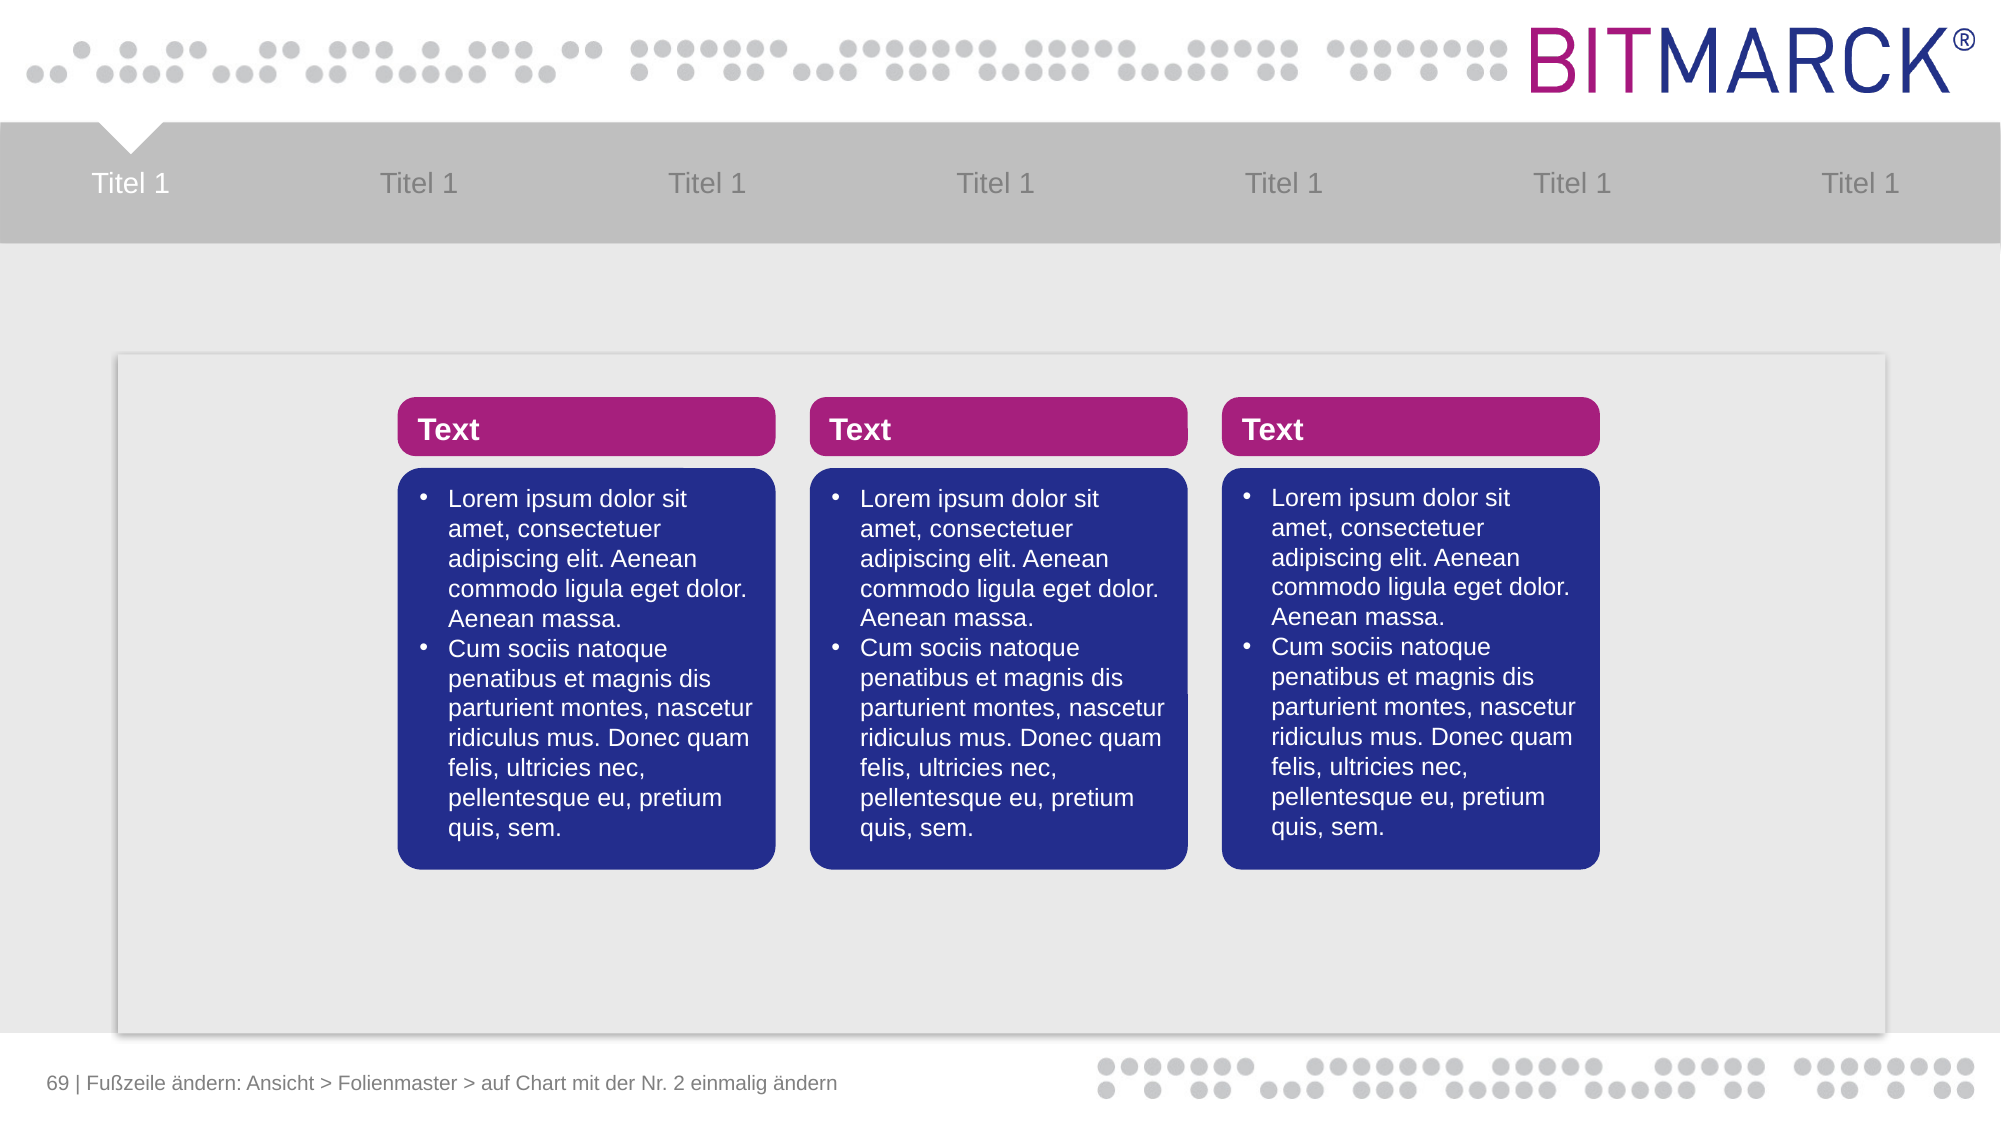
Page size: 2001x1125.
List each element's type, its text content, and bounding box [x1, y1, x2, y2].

text_box Text [809, 397, 1188, 457]
text_box Lorem ipsum dolor sit amet, consectetuer adipiscing elit. Aenean commodo ligula eget dolor. Aenean massa. Cum sociis natoque penatibus et magnis dis parturient montes, nascetur ridiculus mus. Donec quam felis, ultricies nec, pellentesque eu, pretium quis, sem. [1221, 468, 1600, 870]
text_box Lorem ipsum dolor sit amet, consectetuer adipiscing elit. Aenean commodo ligula eget dolor. Aenean massa. Cum sociis natoque penatibus et magnis dis parturient montes, nascetur ridiculus mus. Donec quam felis, ultricies nec, pellentesque eu, pretium quis, sem. [397, 467, 776, 870]
picture [1080, 1040, 1975, 1100]
text_box Text [397, 397, 776, 457]
picture [1531, 27, 1975, 93]
text_box Text [1221, 397, 1600, 457]
picture [25, 22, 1508, 101]
text_box Lorem ipsum dolor sit amet, consectetuer adipiscing elit. Aenean commodo ligula eget dolor. Aenean massa. Cum sociis natoque penatibus et magnis dis parturient montes, nascetur ridiculus mus. Donec quam felis, ultricies nec, pellentesque eu, pretium quis, sem. [809, 468, 1188, 870]
